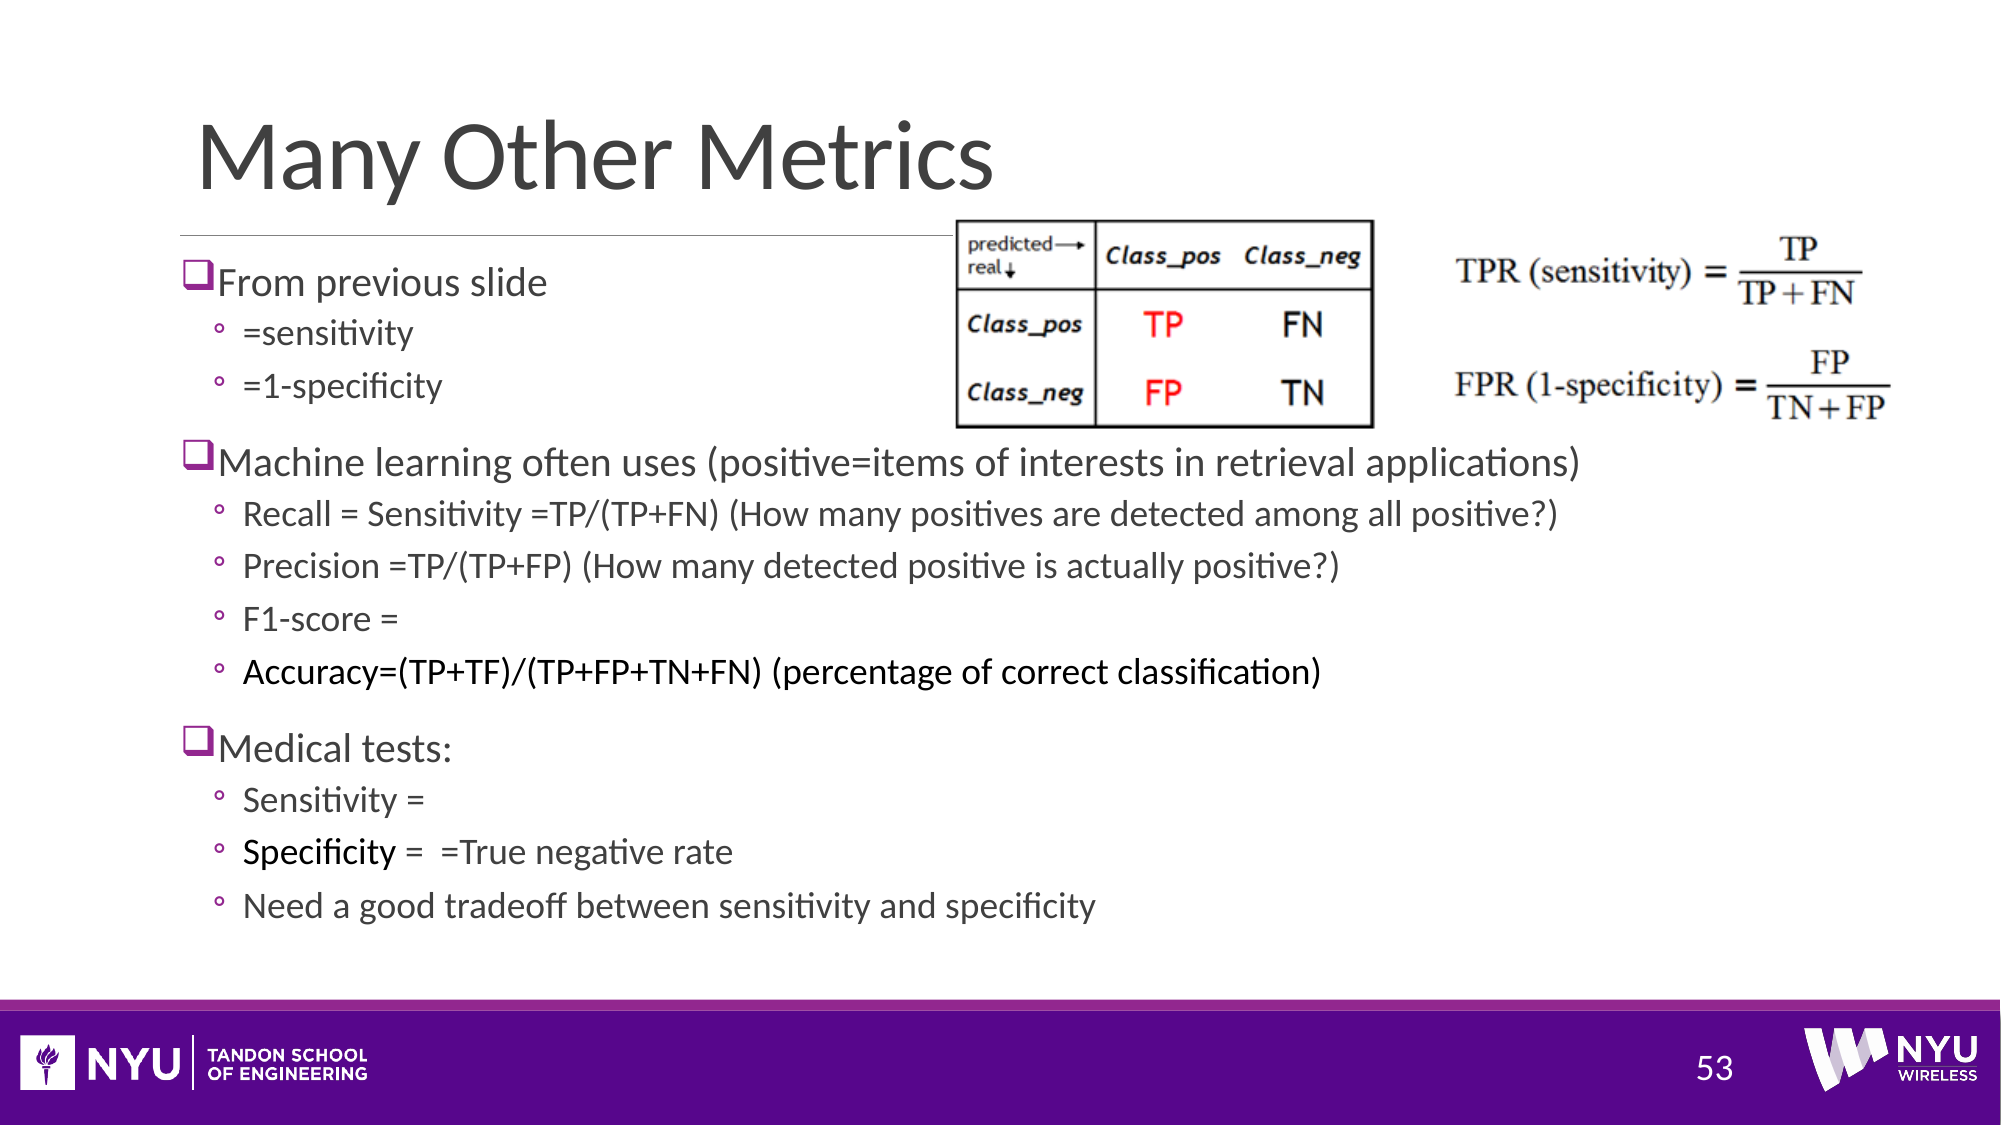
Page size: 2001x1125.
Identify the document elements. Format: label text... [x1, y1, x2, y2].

slide_number 53 [1533, 1035, 1749, 1096]
title Many Other Metrics [180, 47, 1830, 218]
picture [952, 217, 1906, 433]
